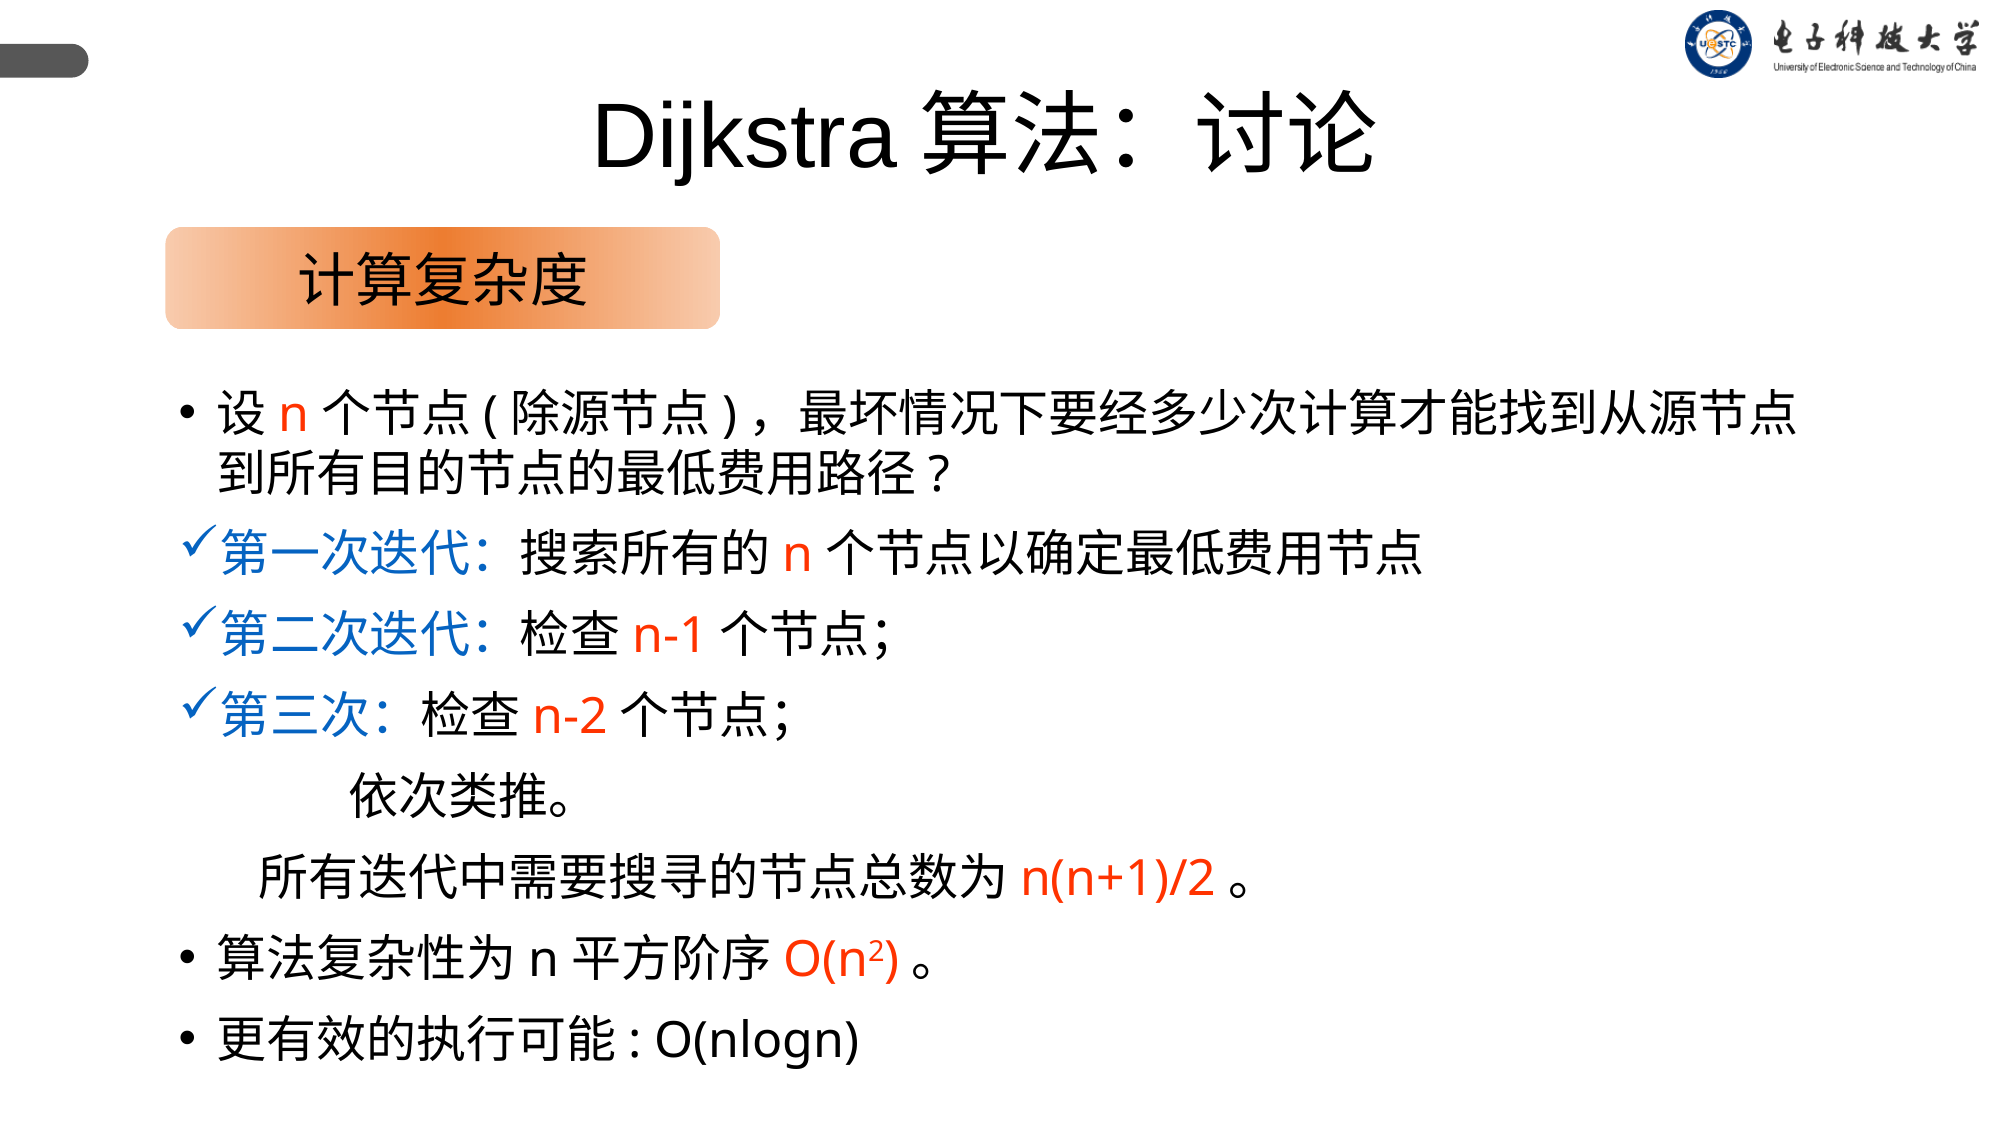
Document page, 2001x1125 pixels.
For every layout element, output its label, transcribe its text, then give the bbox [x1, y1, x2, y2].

picture [1685, 10, 1979, 78]
list 设n个节点(除源节点)，最坏情况下要经多少次计算才能找到从源节点到所有目的节点的最低费用路径? 第一次迭代：搜索所有的n个节点以确定最低费用节点 第二次迭代：检查n-1个节点； 第三次：检查n-2个节点； 依次类推。 所有迭代中需要搜寻的节点总数为n(n+1)/2。 算法复杂性为n平方阶序O(n2)。 更有效的执行可能: O(nlogn) [163, 373, 1864, 1096]
title Dijkstra算法：讨论 [0, 81, 1971, 269]
text_box 计算复杂度 [164, 226, 722, 331]
